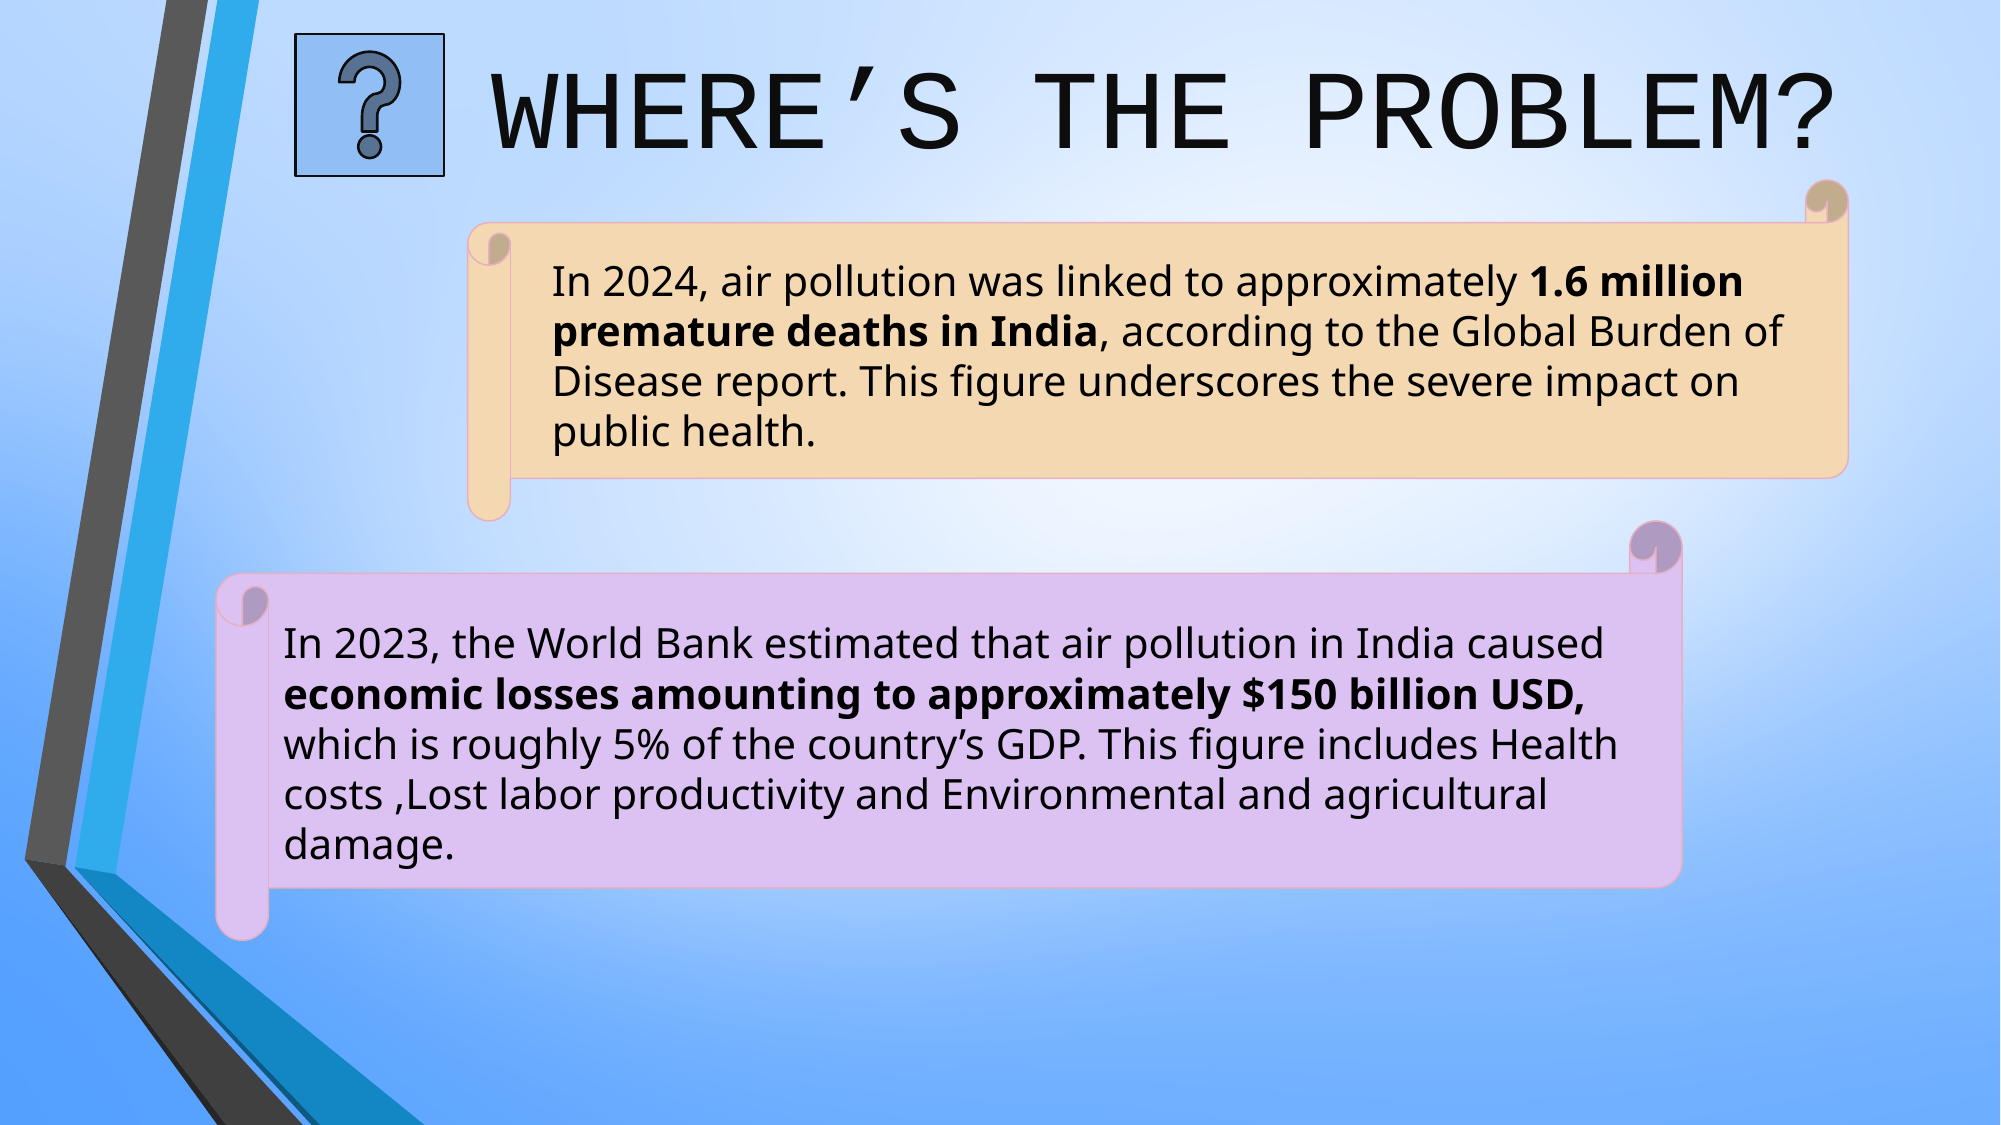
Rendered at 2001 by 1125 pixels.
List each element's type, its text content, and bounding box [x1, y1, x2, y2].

text_box [215, 520, 1683, 942]
text_box [466, 179, 1850, 522]
text_box In 2023, the World Bank estimated that air pollution in India caused economic losses amounting to approximately $150 billion USD, which is roughly 5% of the country’s GDP. This figure includes Health costs ,Lost labor productivity and Environmental and agricultural damage. [268, 609, 1658, 875]
text_box WHERE’S THE PROBLEM? [330, 29, 1867, 172]
text_box In 2024, air pollution was linked to approximately 1.6 million premature deaths in India, according to the Global Burden of Disease report. This figure underscores the severe impact on public health. [537, 247, 1849, 463]
text_box [294, 33, 445, 177]
